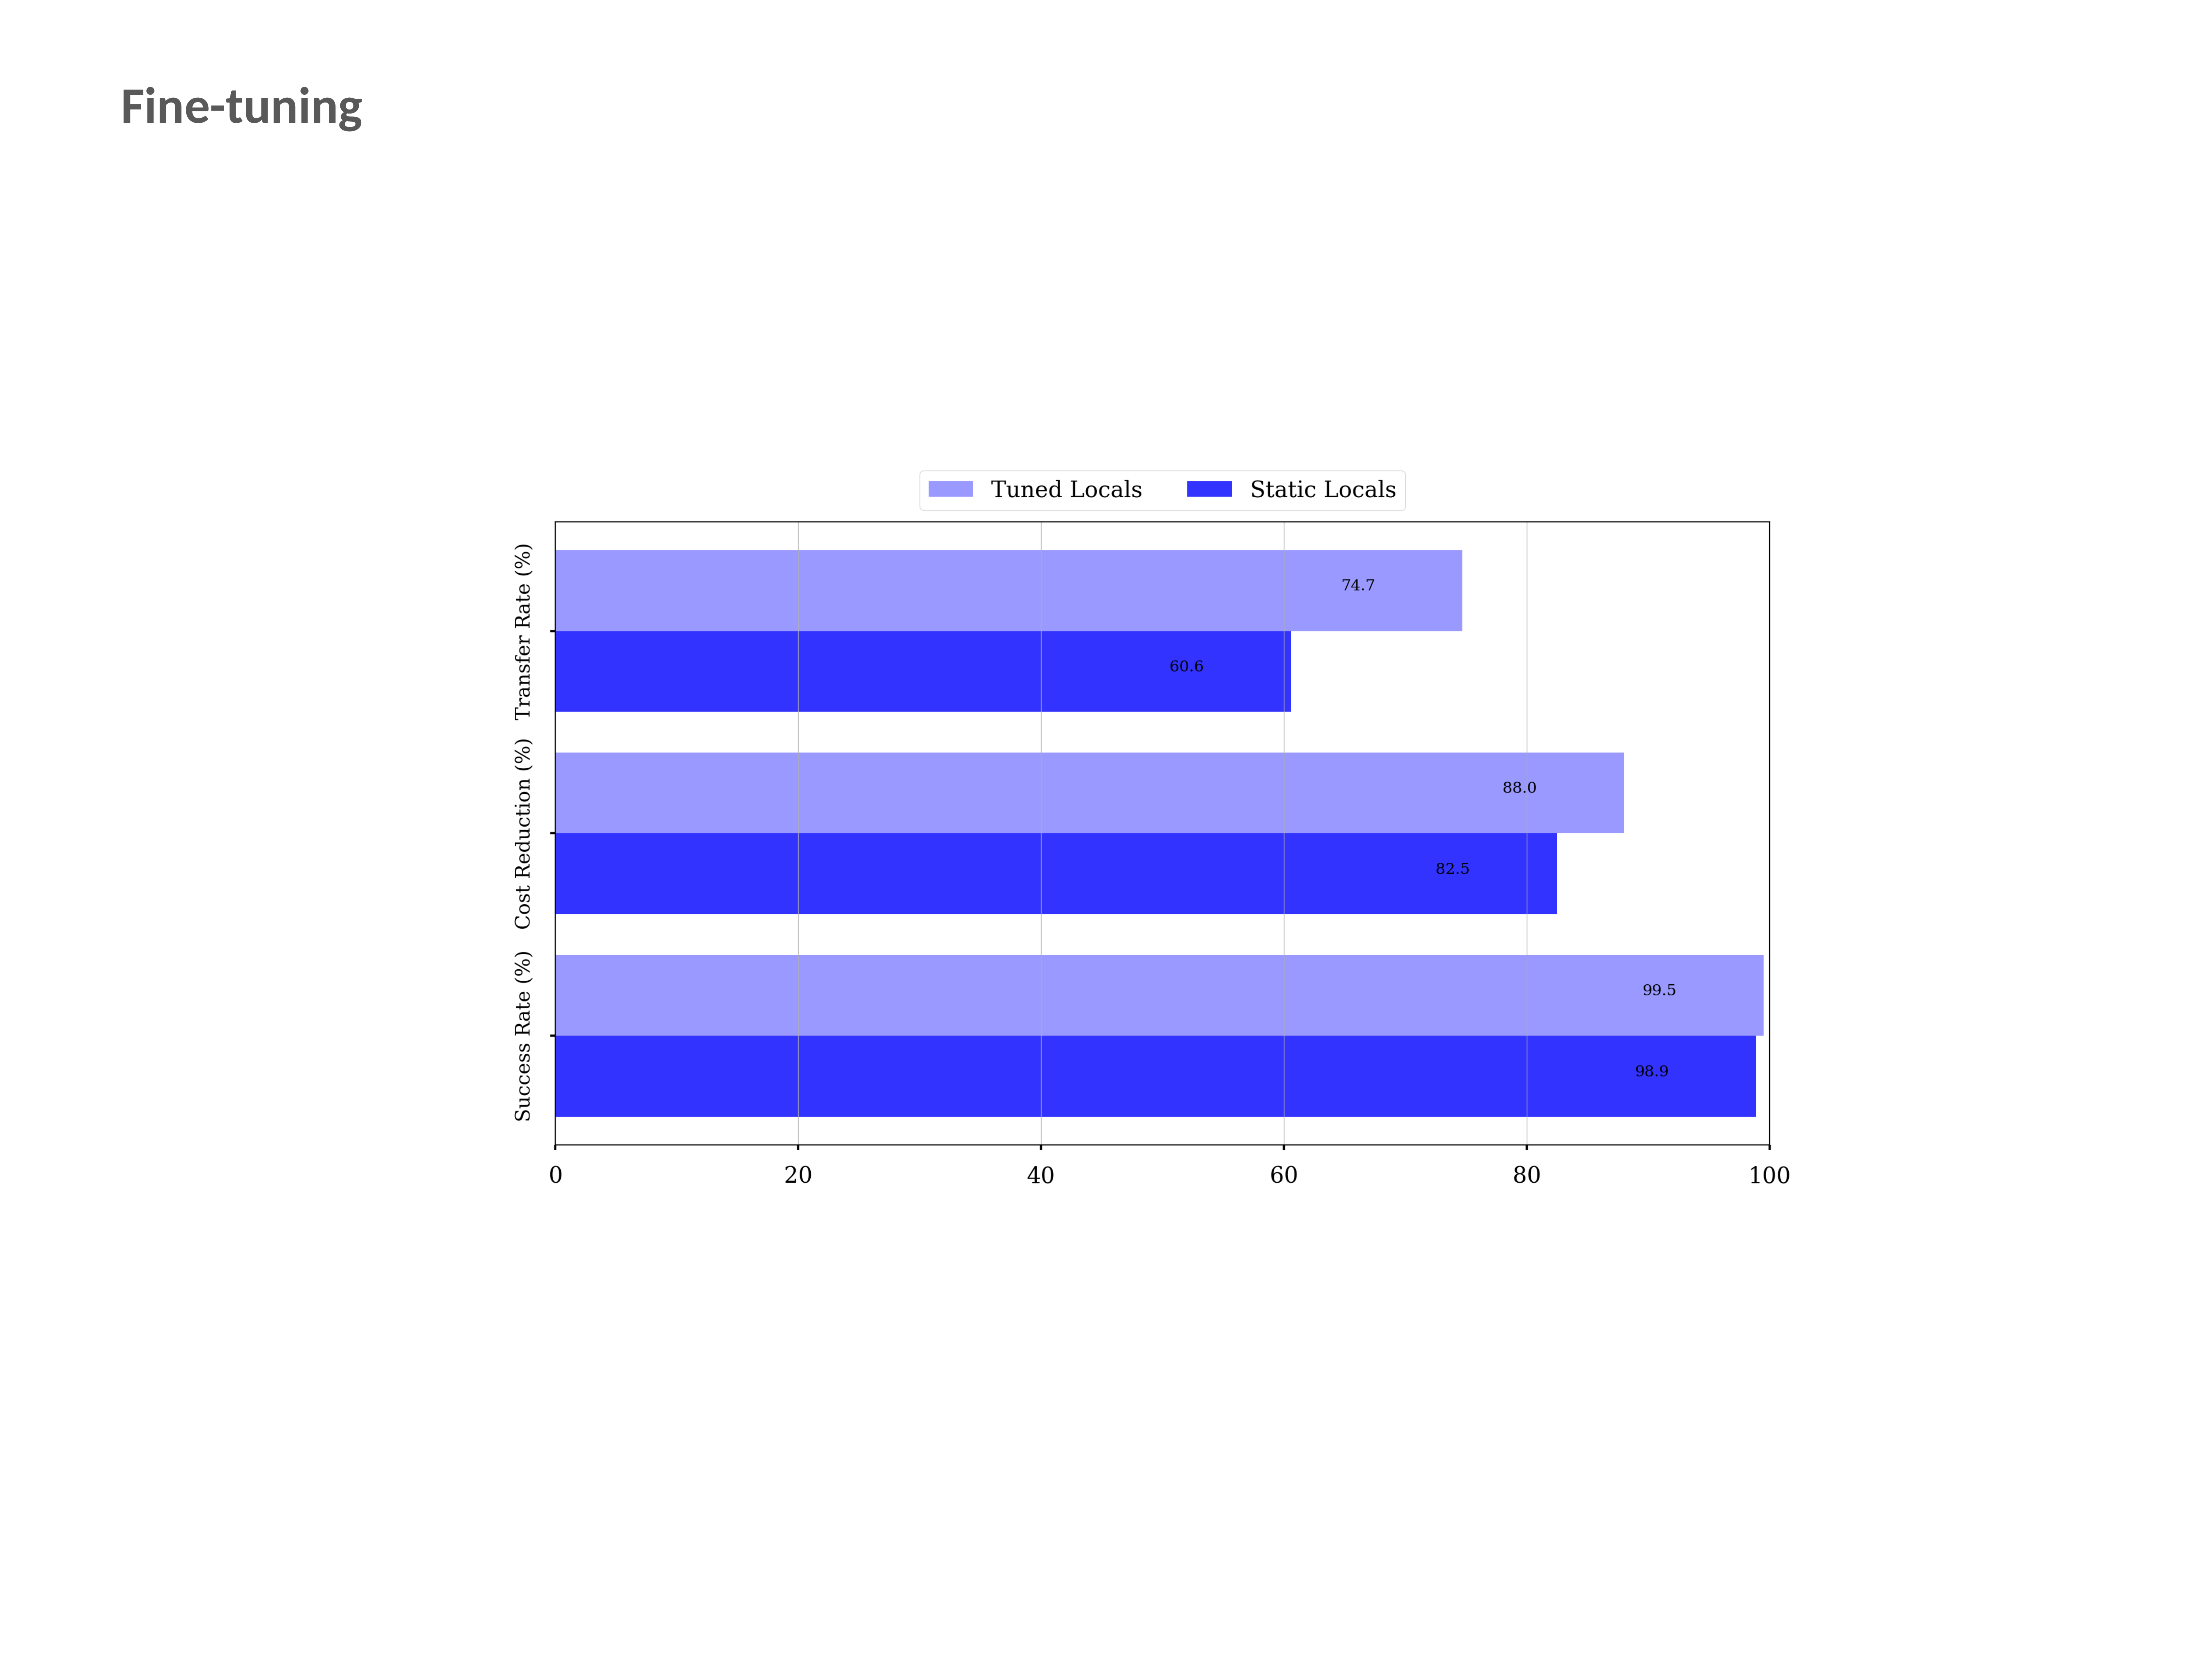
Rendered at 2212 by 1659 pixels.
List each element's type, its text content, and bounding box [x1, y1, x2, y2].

picture [500, 459, 1790, 1204]
text_box Fine-tuning [115, 83, 2131, 220]
